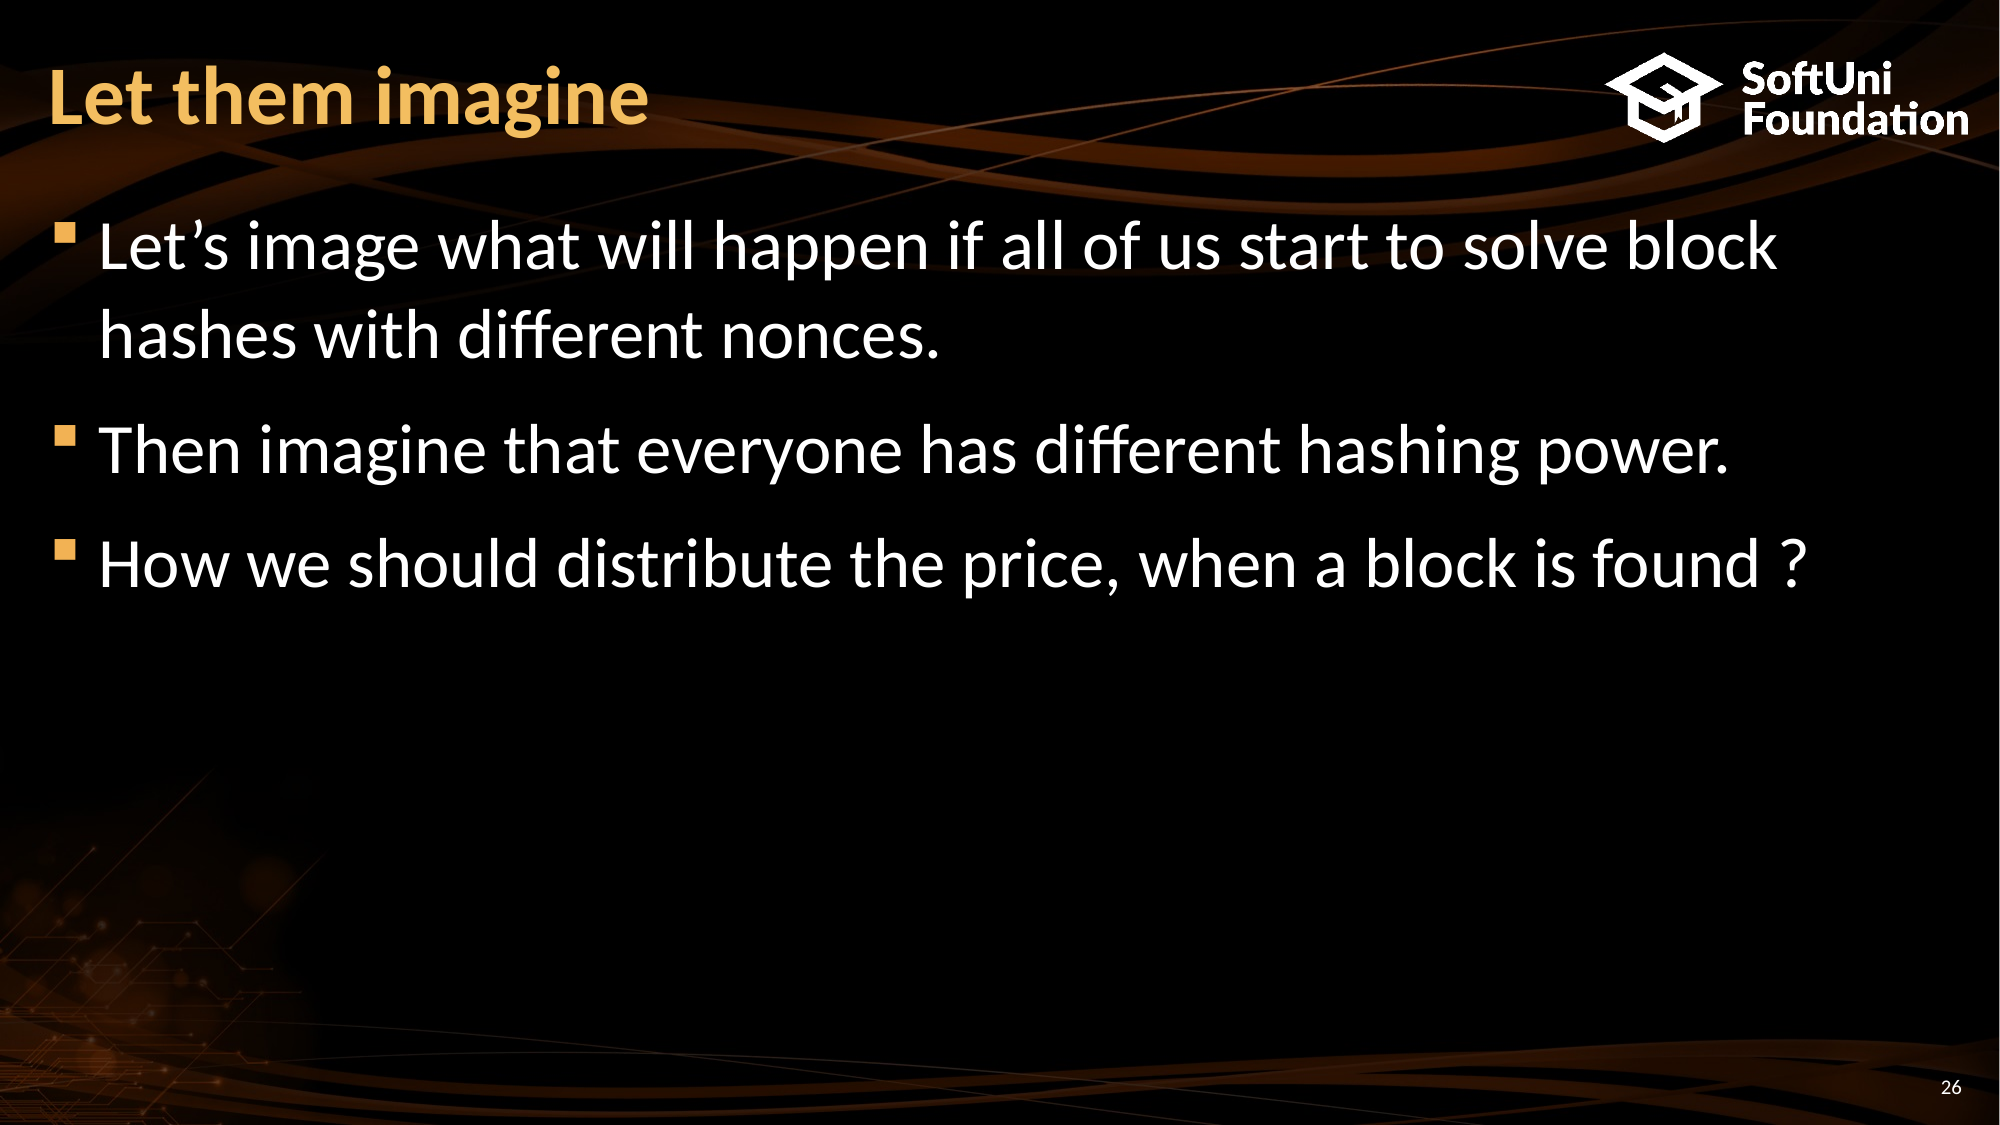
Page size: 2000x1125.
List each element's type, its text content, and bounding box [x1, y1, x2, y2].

title Let them imagine [30, 6, 1602, 189]
list Let’s image what will happen if all of us start to solve block hashes with different nonces. Then imagine that everyone has different hashing power. How we should distribute the price, when a block is found ? [31, 188, 1968, 1103]
picture [0, 0, 2000, 1125]
